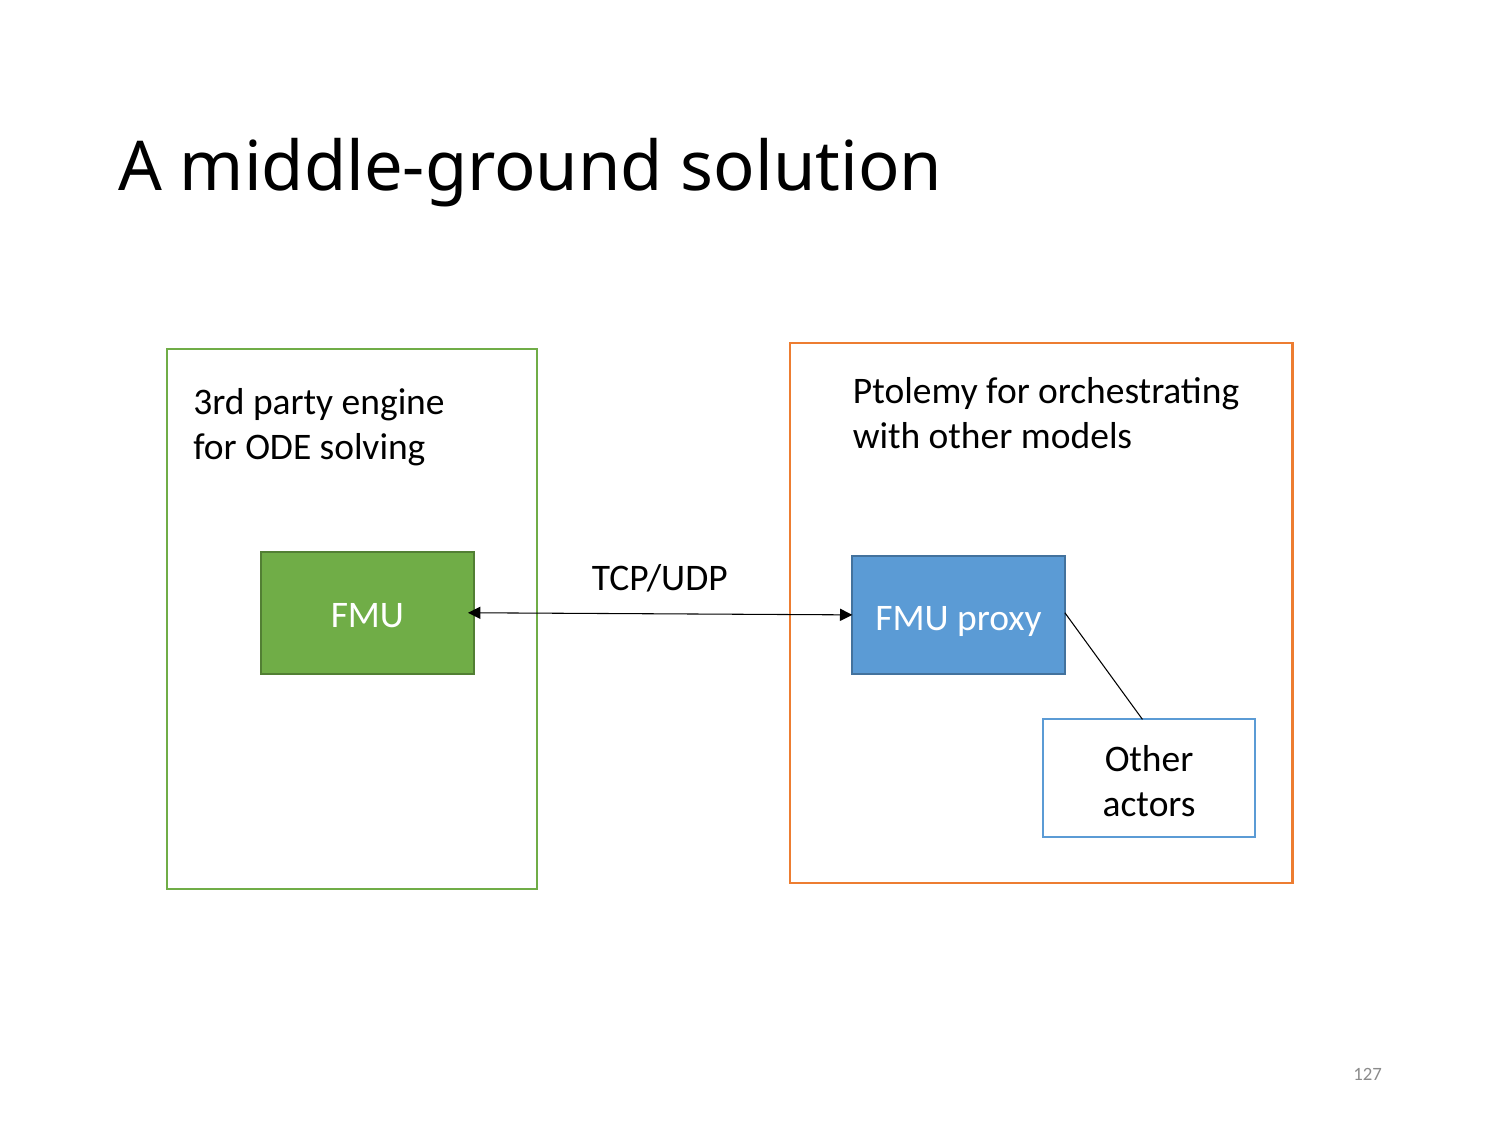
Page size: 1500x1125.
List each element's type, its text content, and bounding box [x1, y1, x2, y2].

text_box TCP/UDP [577, 545, 876, 606]
text_box Other actors [1042, 718, 1256, 838]
text_box Ptolemy for orchestrating with other models [838, 358, 1276, 463]
text_box [789, 342, 1294, 884]
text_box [1064, 612, 1143, 720]
text_box FMU proxy [851, 555, 1066, 675]
text_box 3rd party engine for ODE solving [178, 369, 505, 475]
text_box FMU [260, 551, 475, 675]
title A middle-ground solution [103, 59, 1397, 278]
text_box [166, 348, 538, 890]
slide_number 127 [1059, 1042, 1397, 1103]
